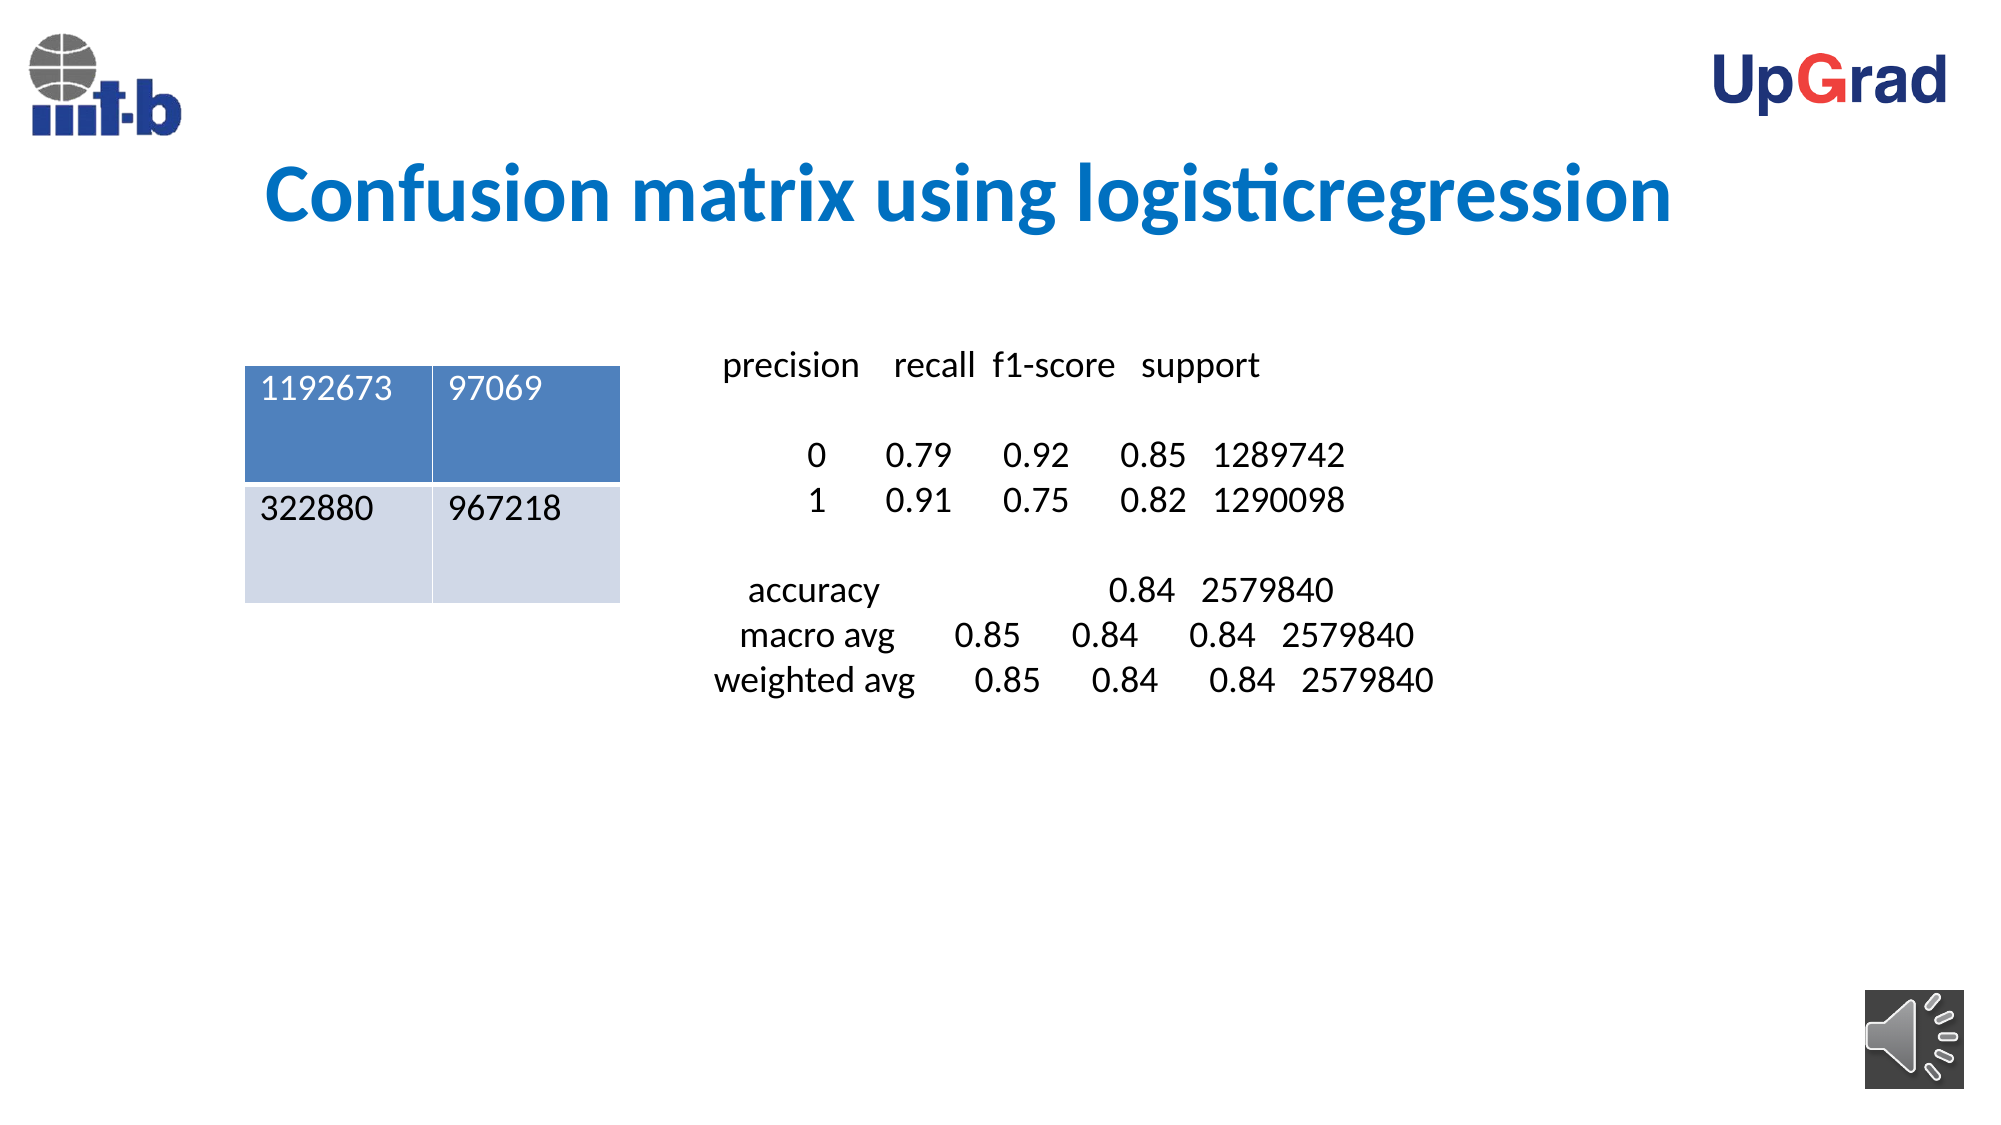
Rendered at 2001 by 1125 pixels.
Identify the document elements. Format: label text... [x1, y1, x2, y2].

picture [1714, 53, 1952, 116]
title Confusion matrix using logisticregression [139, 69, 1802, 308]
text_box precision recall f1-score support 0 0.79 0.92 0.85 1289742 1 0.91 0.75 0.82 1290098 accuracy 0.84 2579840 macro avg 0.85 0.84 0.84 2579840 weighted avg 0.85 0.84 0.84 2579840 [699, 332, 1699, 708]
table_header 1192673 [245, 366, 432, 482]
picture [1864, 989, 1965, 1090]
table_header 97069 [433, 366, 620, 482]
picture [0, 29, 208, 163]
table_cell 967218 [433, 487, 620, 603]
table_cell 322880 [245, 487, 432, 603]
